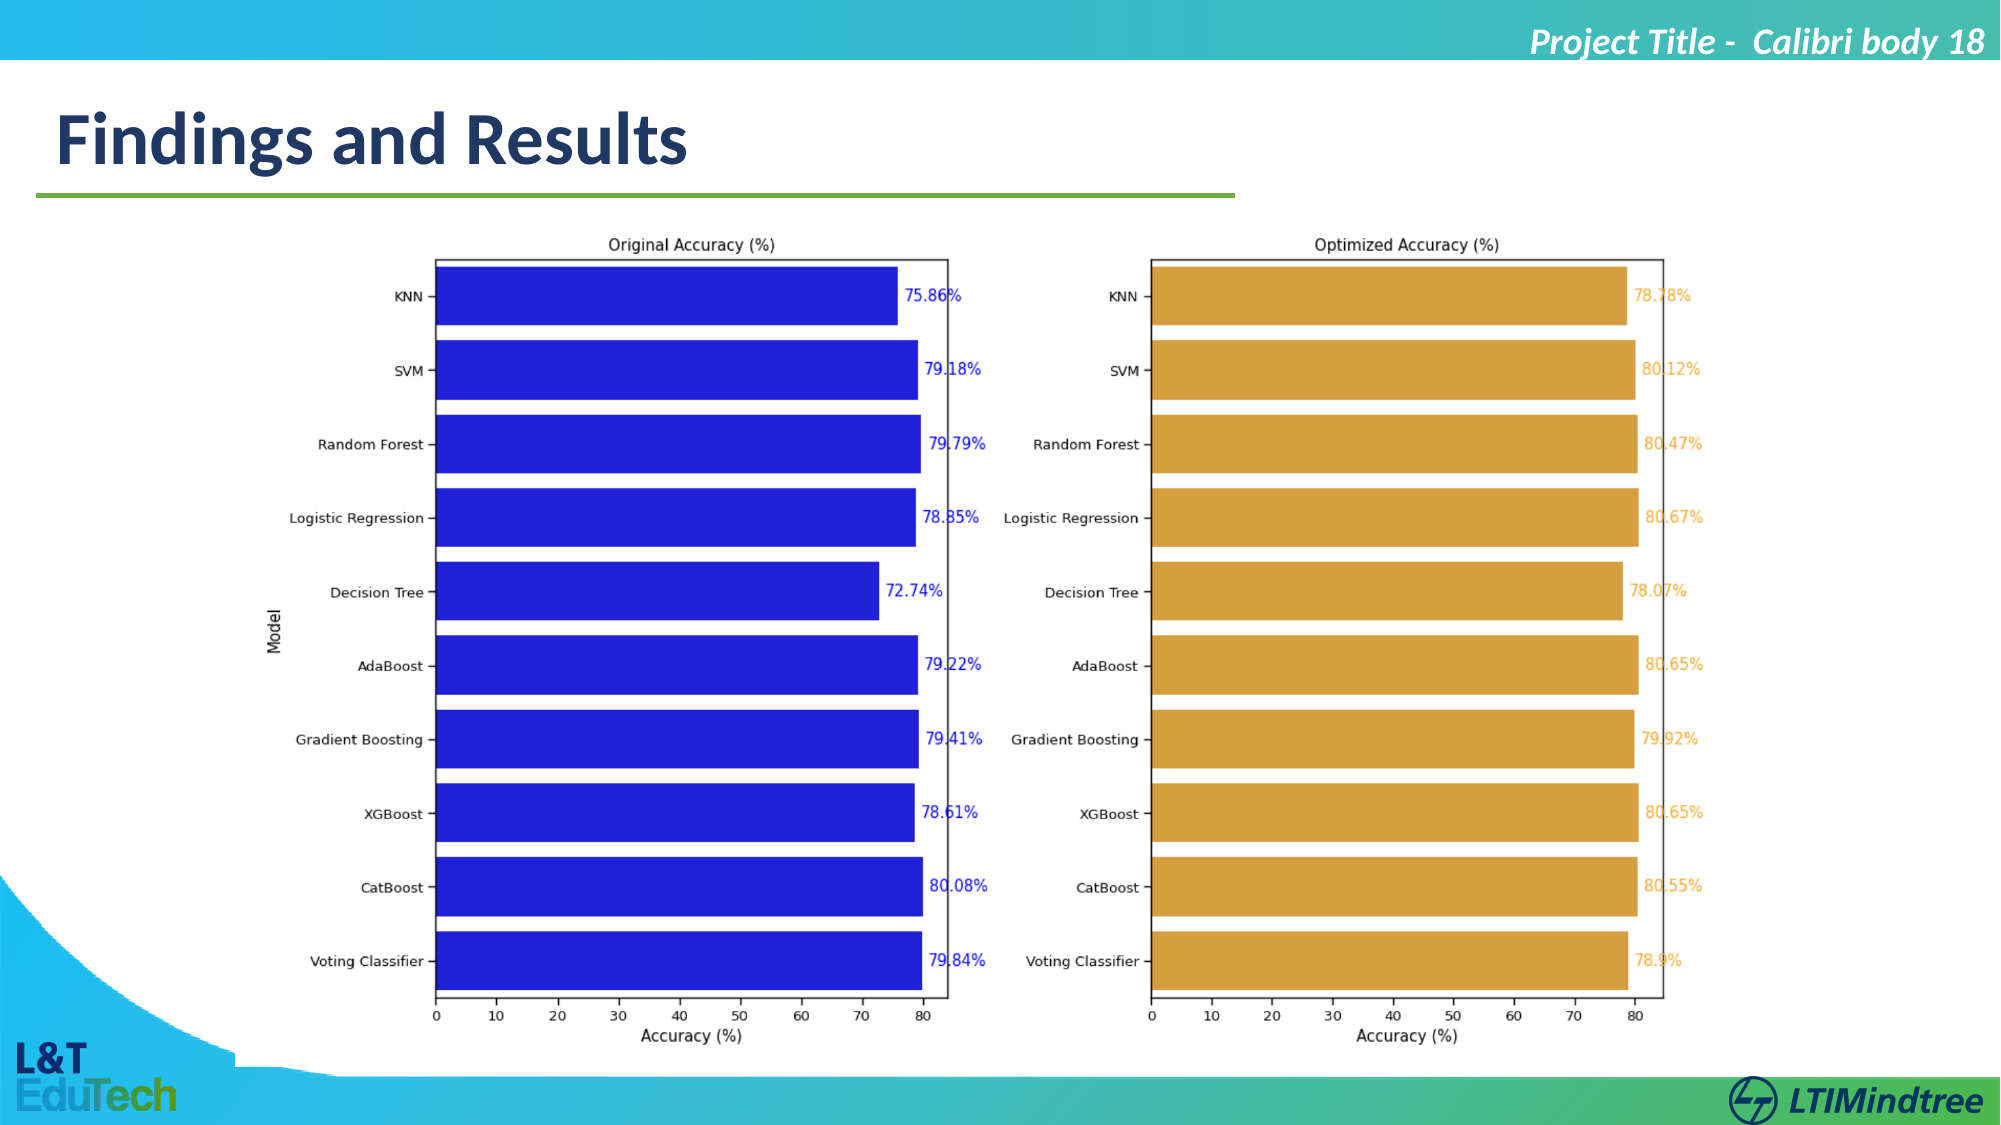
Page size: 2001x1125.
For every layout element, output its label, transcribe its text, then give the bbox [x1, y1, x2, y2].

text_box Project Title - Calibri body 18 [999, 9, 2000, 114]
picture [0, 222, 2000, 1125]
text_box Findings and Results [41, 82, 1785, 188]
